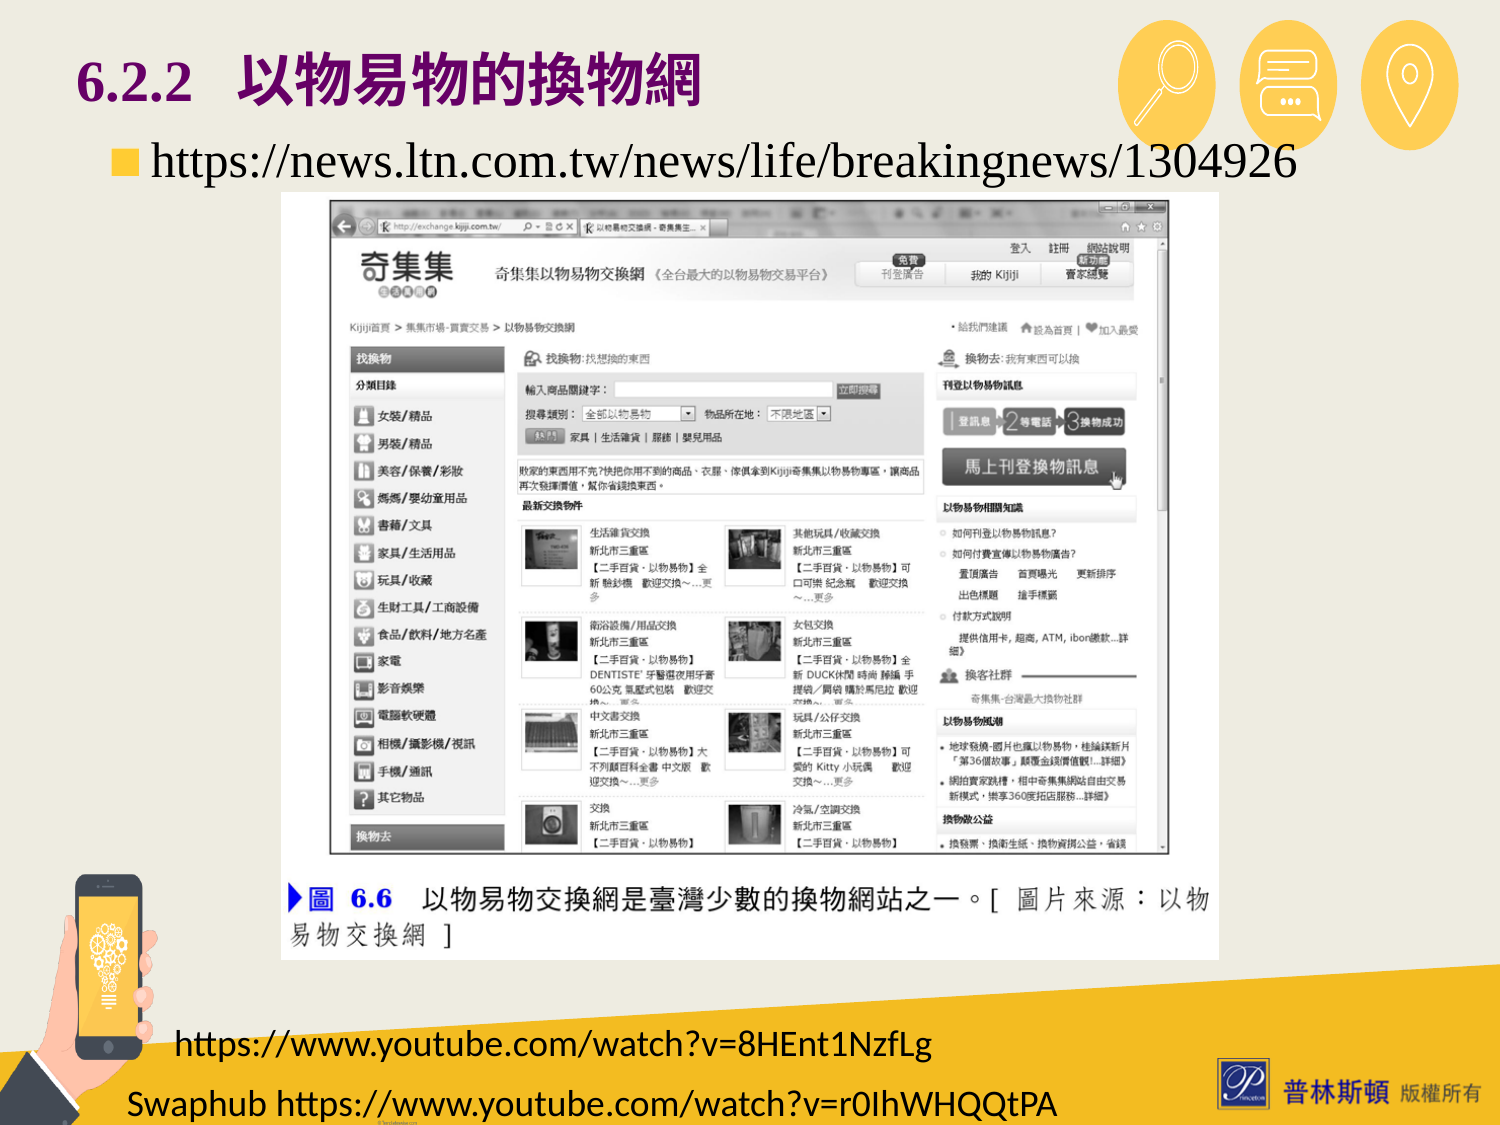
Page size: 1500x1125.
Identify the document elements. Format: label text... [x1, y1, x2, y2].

text_box https://www.youtube.com/watch?v=8HEnt1NzfLg [159, 1011, 1069, 1072]
title 6.2.2 以物易物的換物網 [76, 19, 1459, 113]
list https://news.ltn.com.tw/news/life/breakingnews/1304926 [76, 113, 1459, 941]
picture [103, 140, 139, 176]
text_box Swaphub https://www.youtube.com/watch?v=r0IhWHQQtPA [112, 1071, 1187, 1125]
picture [0, 191, 1219, 1125]
picture [1217, 1058, 1500, 1125]
